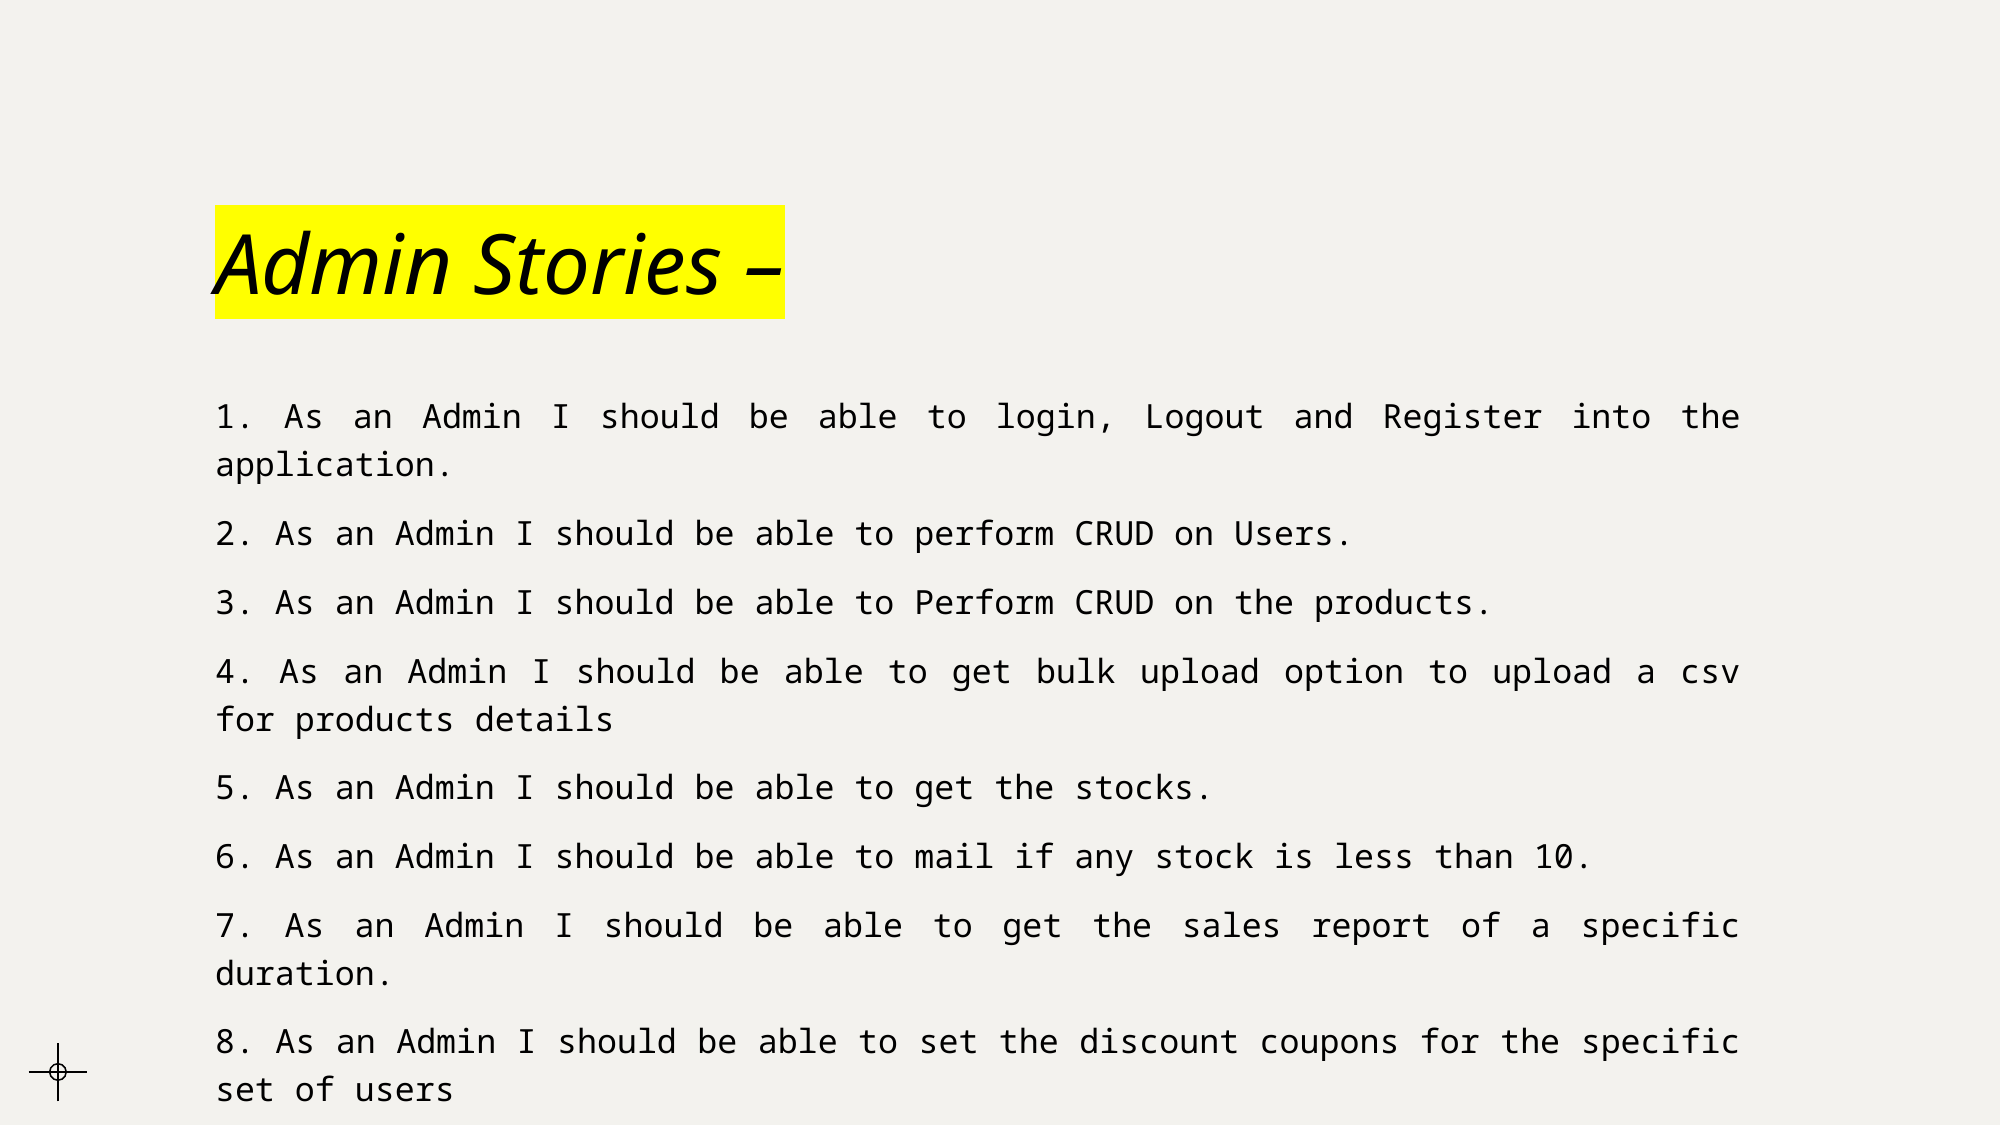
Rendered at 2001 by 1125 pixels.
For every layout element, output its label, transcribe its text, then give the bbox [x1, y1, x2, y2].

list 1. As an Admin I should be able to login, Logout and Register into the application. 2. As an Admin I should be able to perform CRUD on Users. 3. As an Admin I should be able to Perform CRUD on the products. 4. As an Admin I should be able to get bulk upload option to upload a csv for products details 5. As an Admin I should be able to get the stocks. 6. As an Admin I should be able to mail if any stock is less than 10. 7. As an Admin I should be able to get the sales report of a specific duration. 8. As an Admin I should be able to set the discount coupons for the specific set of users [200, 380, 1758, 1013]
title Admin Stories – [200, 59, 1758, 319]
